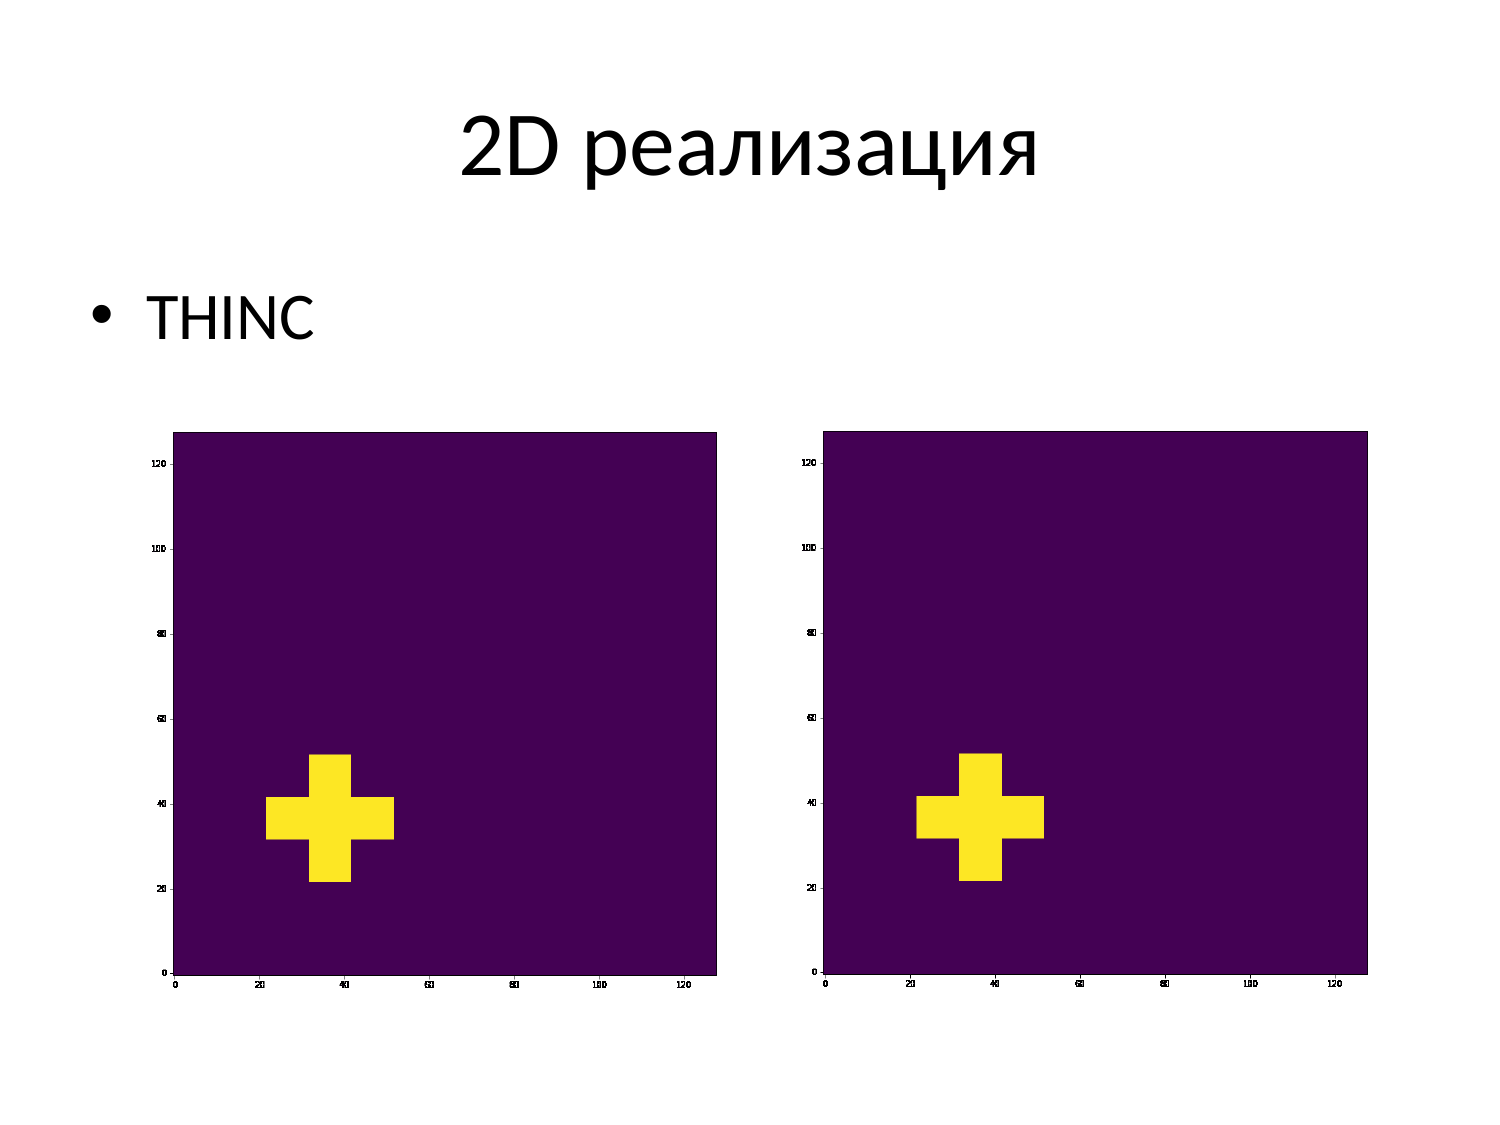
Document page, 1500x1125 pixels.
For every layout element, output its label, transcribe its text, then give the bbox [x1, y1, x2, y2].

text_box THINC [74, 265, 1425, 344]
text_box 2D реализация [74, 45, 1425, 233]
picture [74, 343, 1446, 1066]
